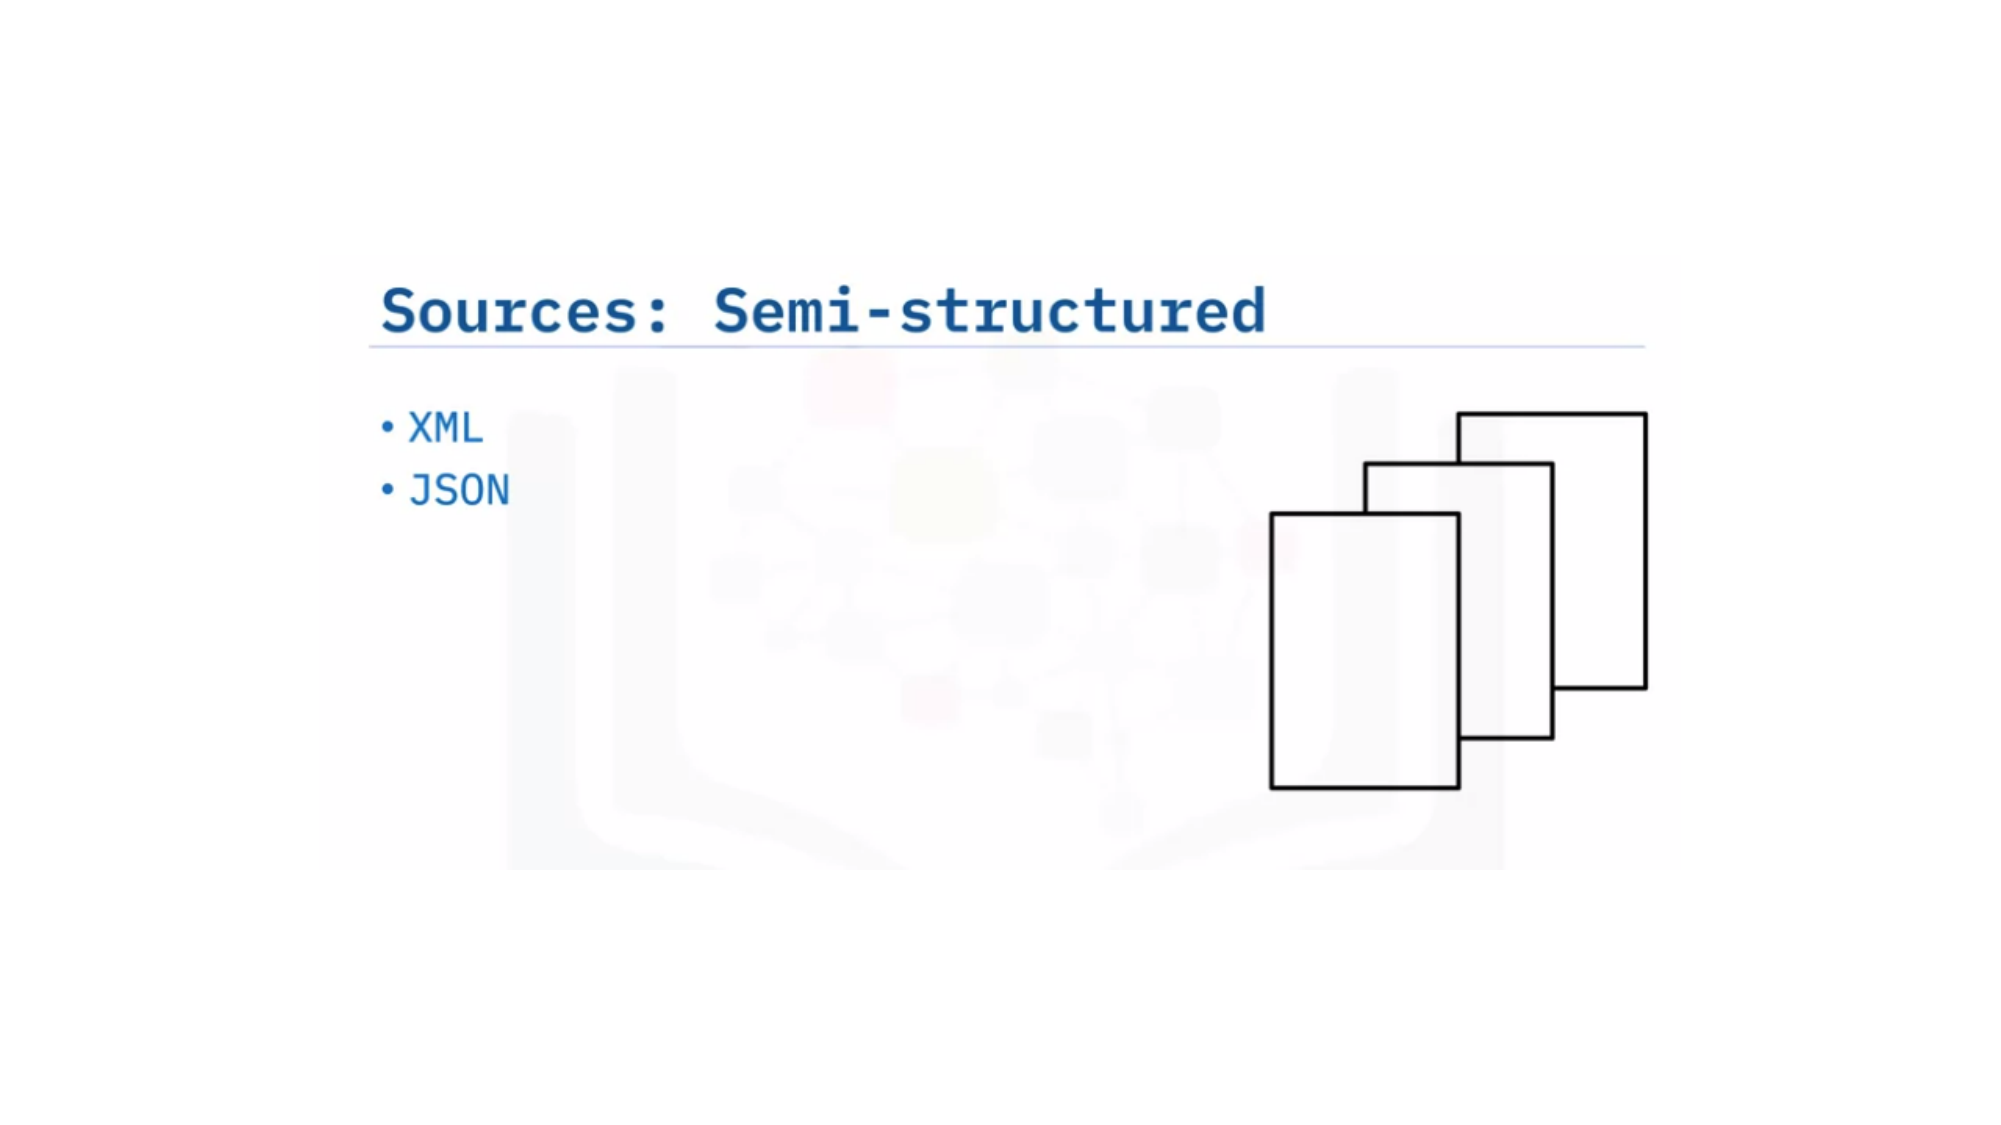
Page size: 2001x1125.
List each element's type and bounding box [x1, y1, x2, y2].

picture [319, 255, 1681, 870]
